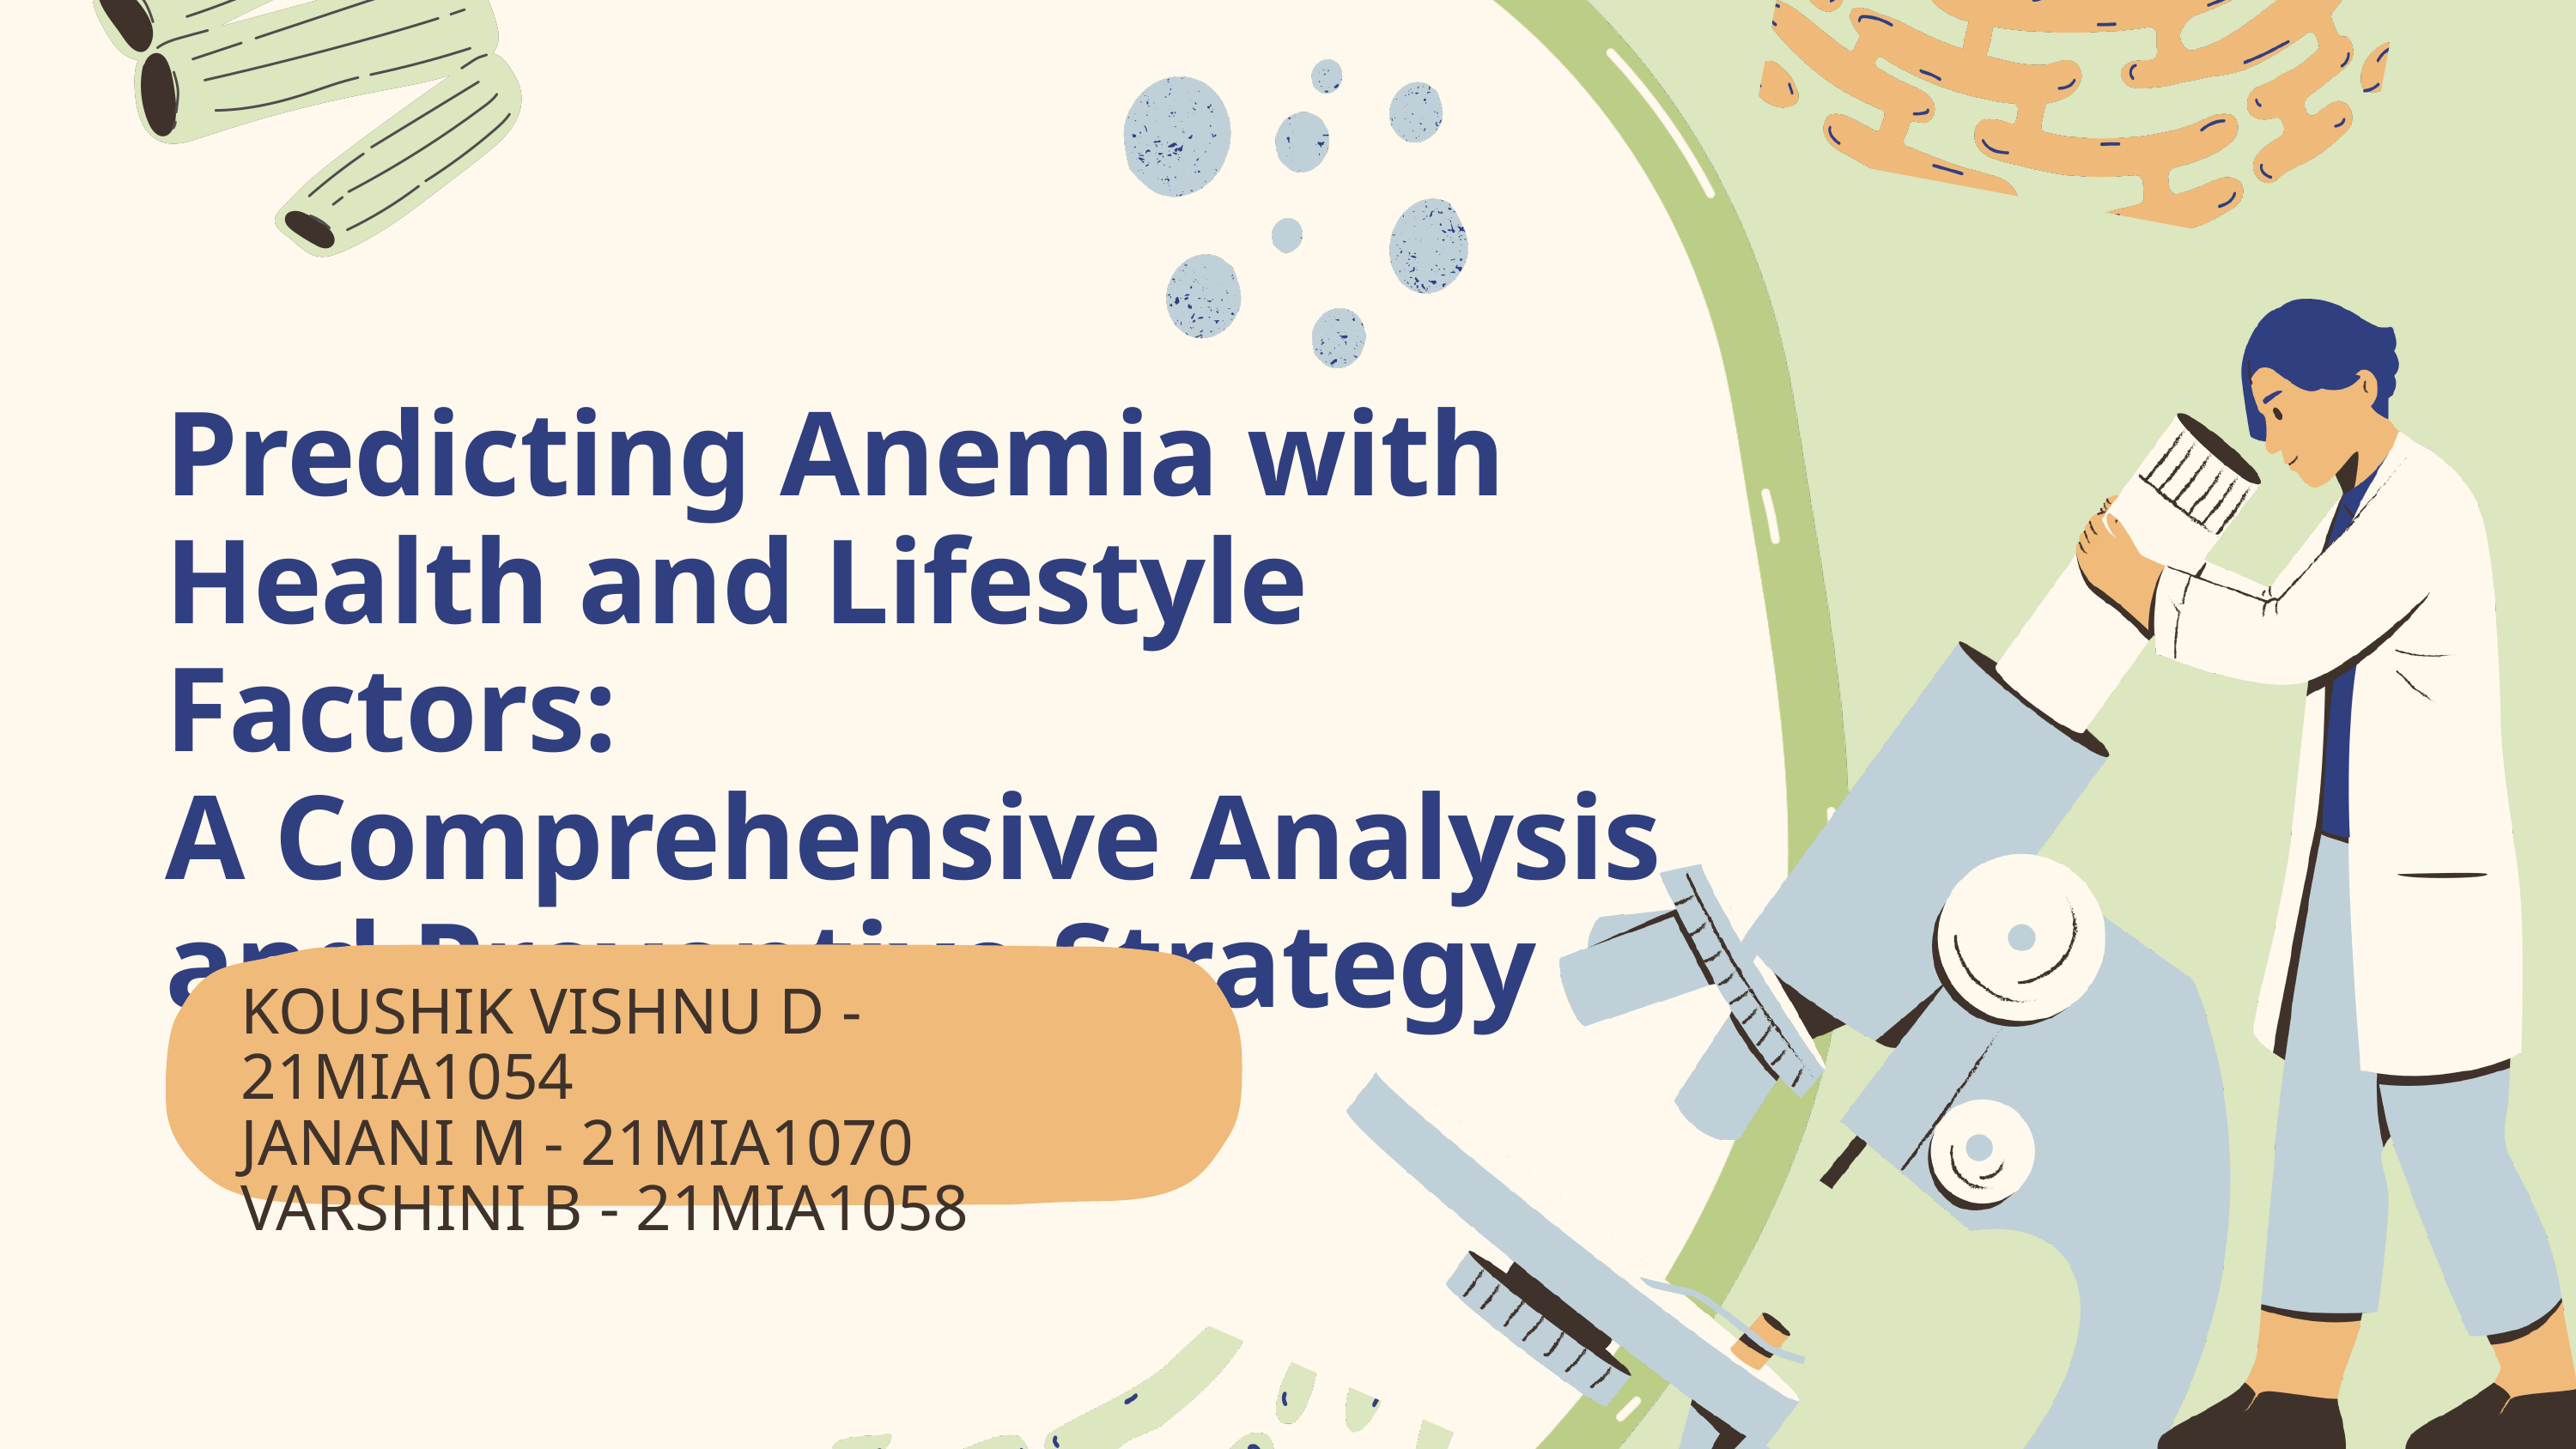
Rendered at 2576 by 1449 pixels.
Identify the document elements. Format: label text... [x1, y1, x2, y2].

text_box [1220, 293, 2576, 1449]
text_box [575, 1244, 1473, 1449]
text_box Predicting Anemia with Health and Lifestyle Factors: A Comprehensive Analysis and Preventive Strategy using R [165, 391, 1750, 1159]
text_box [165, 944, 1242, 1206]
text_box KOUSHIK VISHNU D - 21MIA1054 JANANI M - 21MIA1070 VARSHINI B - 21MIA1058 [240, 1213, 1202, 1244]
text_box [1121, 58, 1473, 371]
text_box [0, 0, 1860, 1449]
text_box [88, 0, 523, 258]
text_box [1749, 0, 2398, 258]
